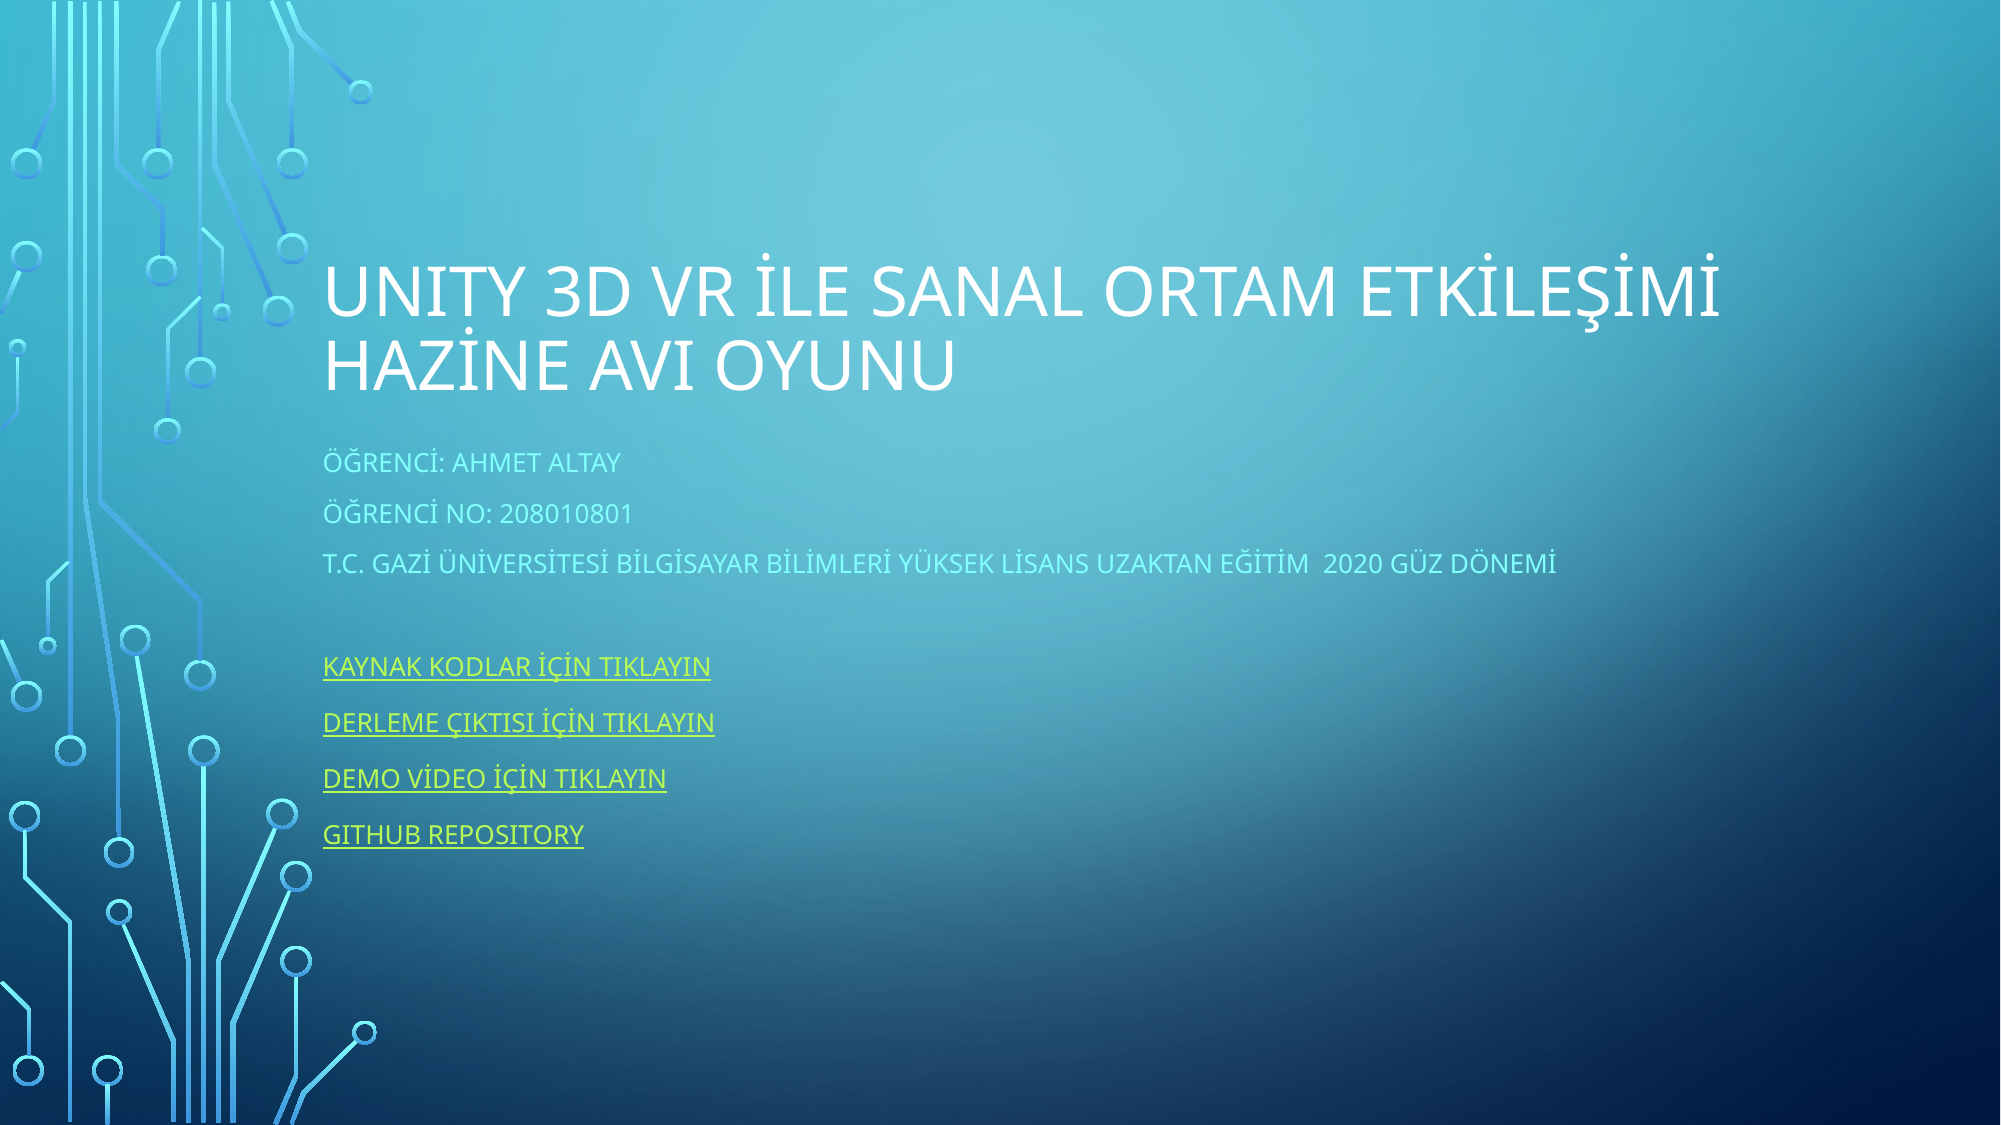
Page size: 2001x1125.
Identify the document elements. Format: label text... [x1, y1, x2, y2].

title UNITY 3D VR İLE SANAL ORTAM ETKİLEŞİMİ HAZİNE AVI OYUNU [307, 184, 1750, 413]
subtitle Öğrenci: ahmet altay Öğrenci no: 208010801 T.C. GAZİ ÜNİVERSİTESİ bilgisayar bilimleri YÜKSEK LİSANS uzaktan eğitim 2020 GÜZ DÖNEMİ KAYNAK KODLAR İÇİN TIKLAYIN DERLEME ÇIKTISI İÇİN TIKLAYIN DEMO VİDEO İÇİN TIKLAYIN GItHub ReposItory [307, 432, 1750, 863]
